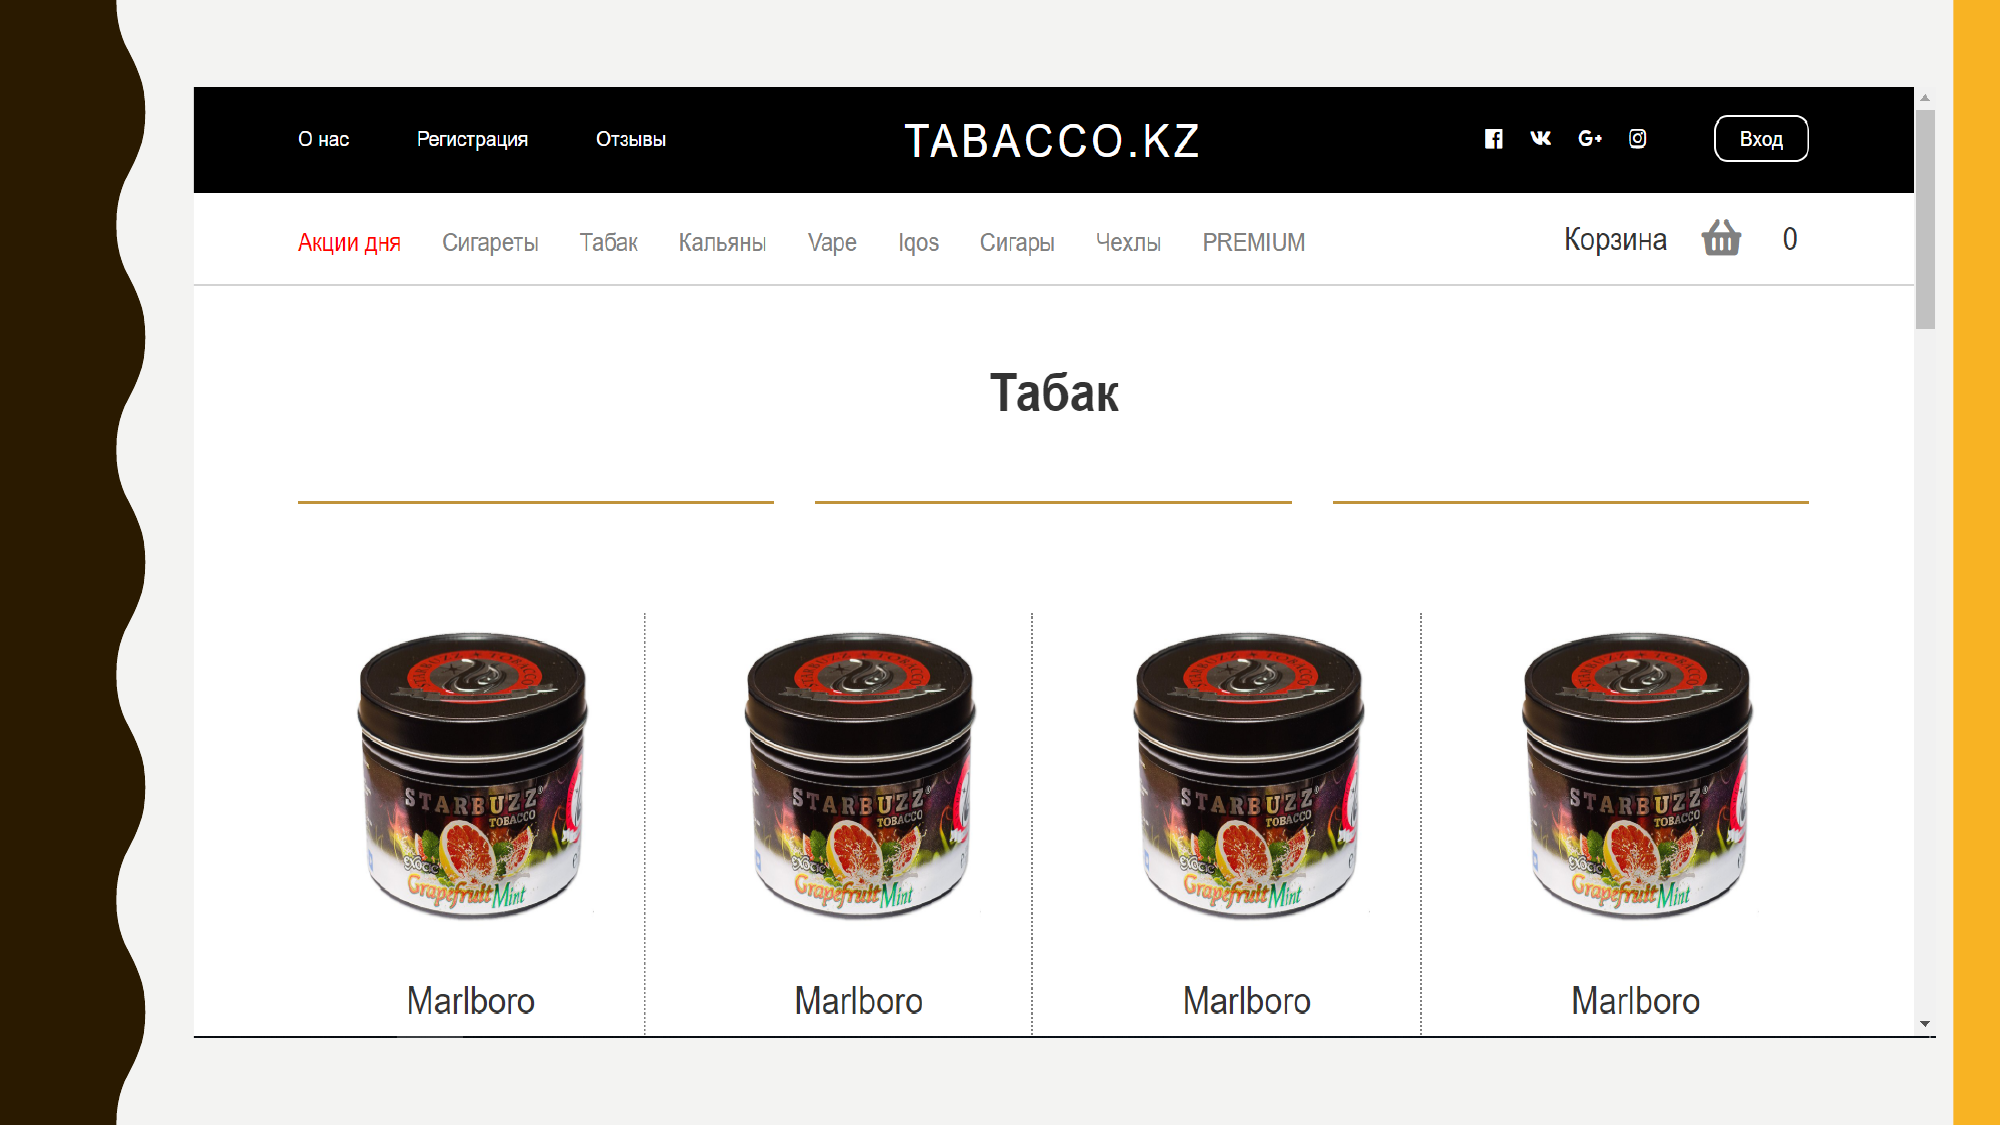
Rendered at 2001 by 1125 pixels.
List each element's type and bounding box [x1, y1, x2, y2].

picture [193, 86, 1937, 1038]
